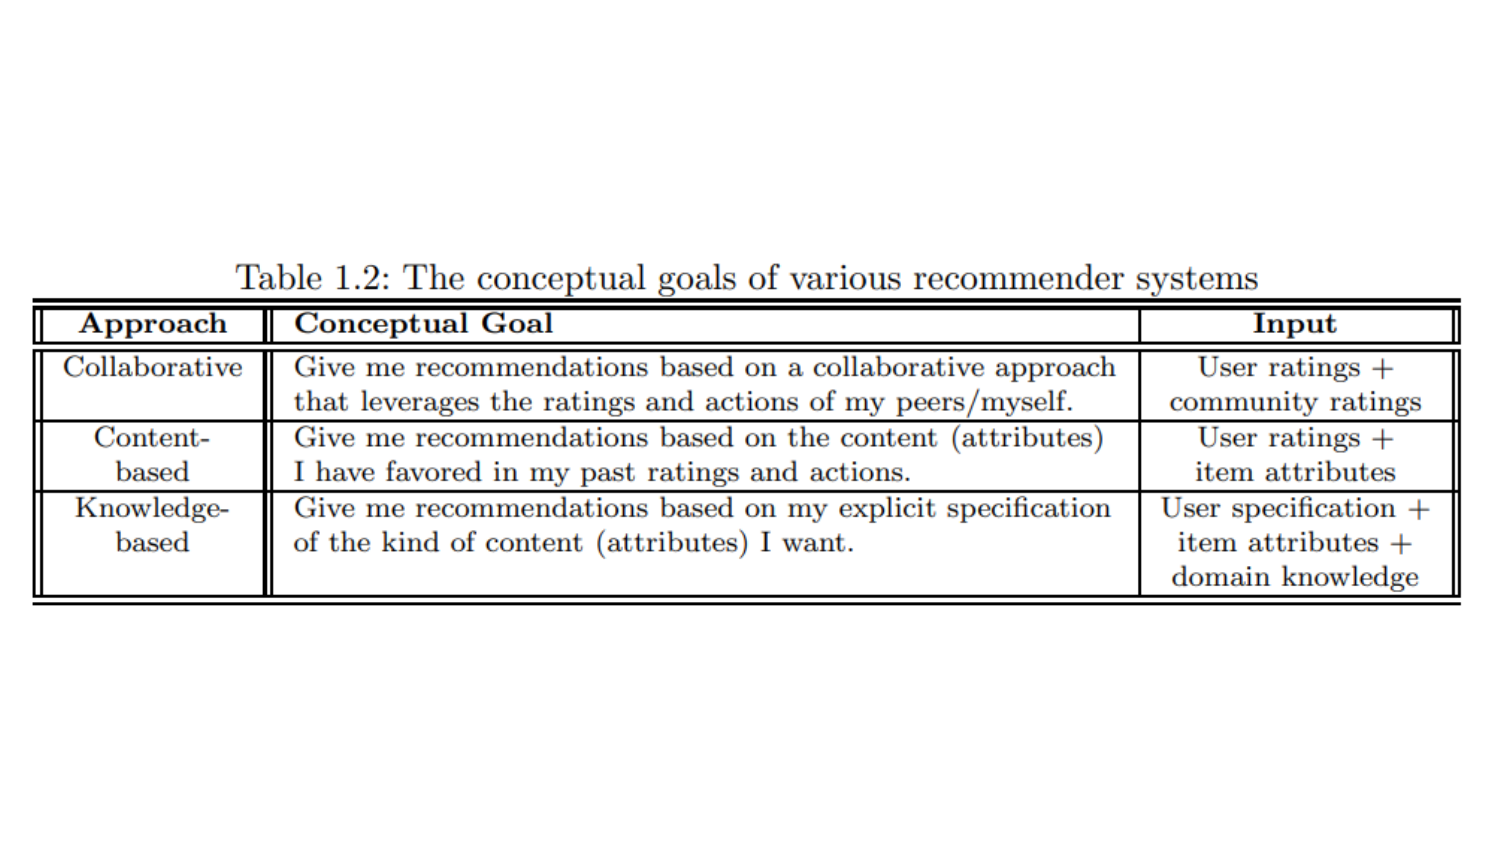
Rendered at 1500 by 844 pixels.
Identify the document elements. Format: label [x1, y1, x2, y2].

picture [0, 210, 1500, 634]
